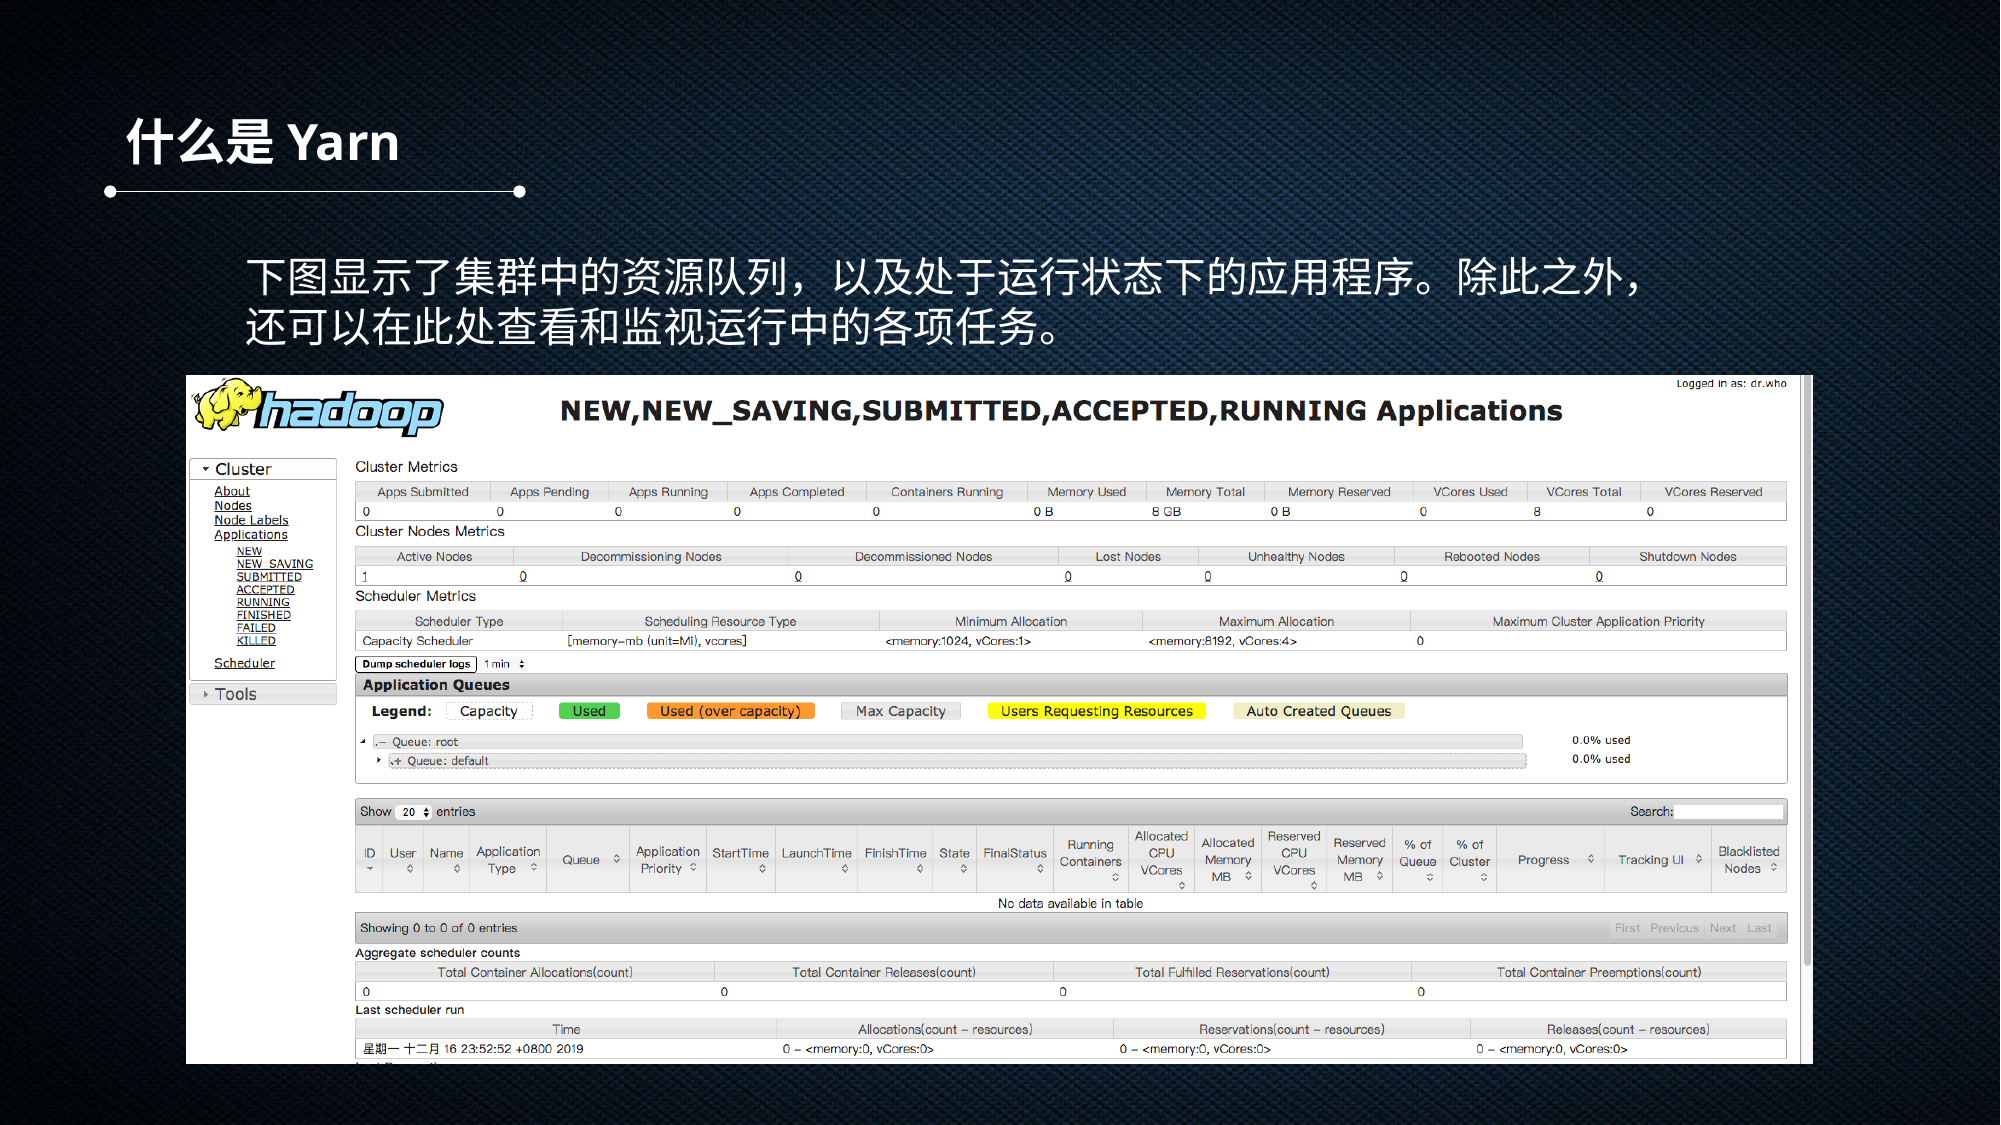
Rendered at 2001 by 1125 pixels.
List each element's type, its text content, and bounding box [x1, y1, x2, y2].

picture [0, 0, 2000, 1125]
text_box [110, 103, 825, 192]
text_box 下图显示了集群中的资源队列，以及处于运行状态下的应用程序。除此之外，还可以在此处查看和监视运行中的各项任务。 [231, 243, 1681, 375]
